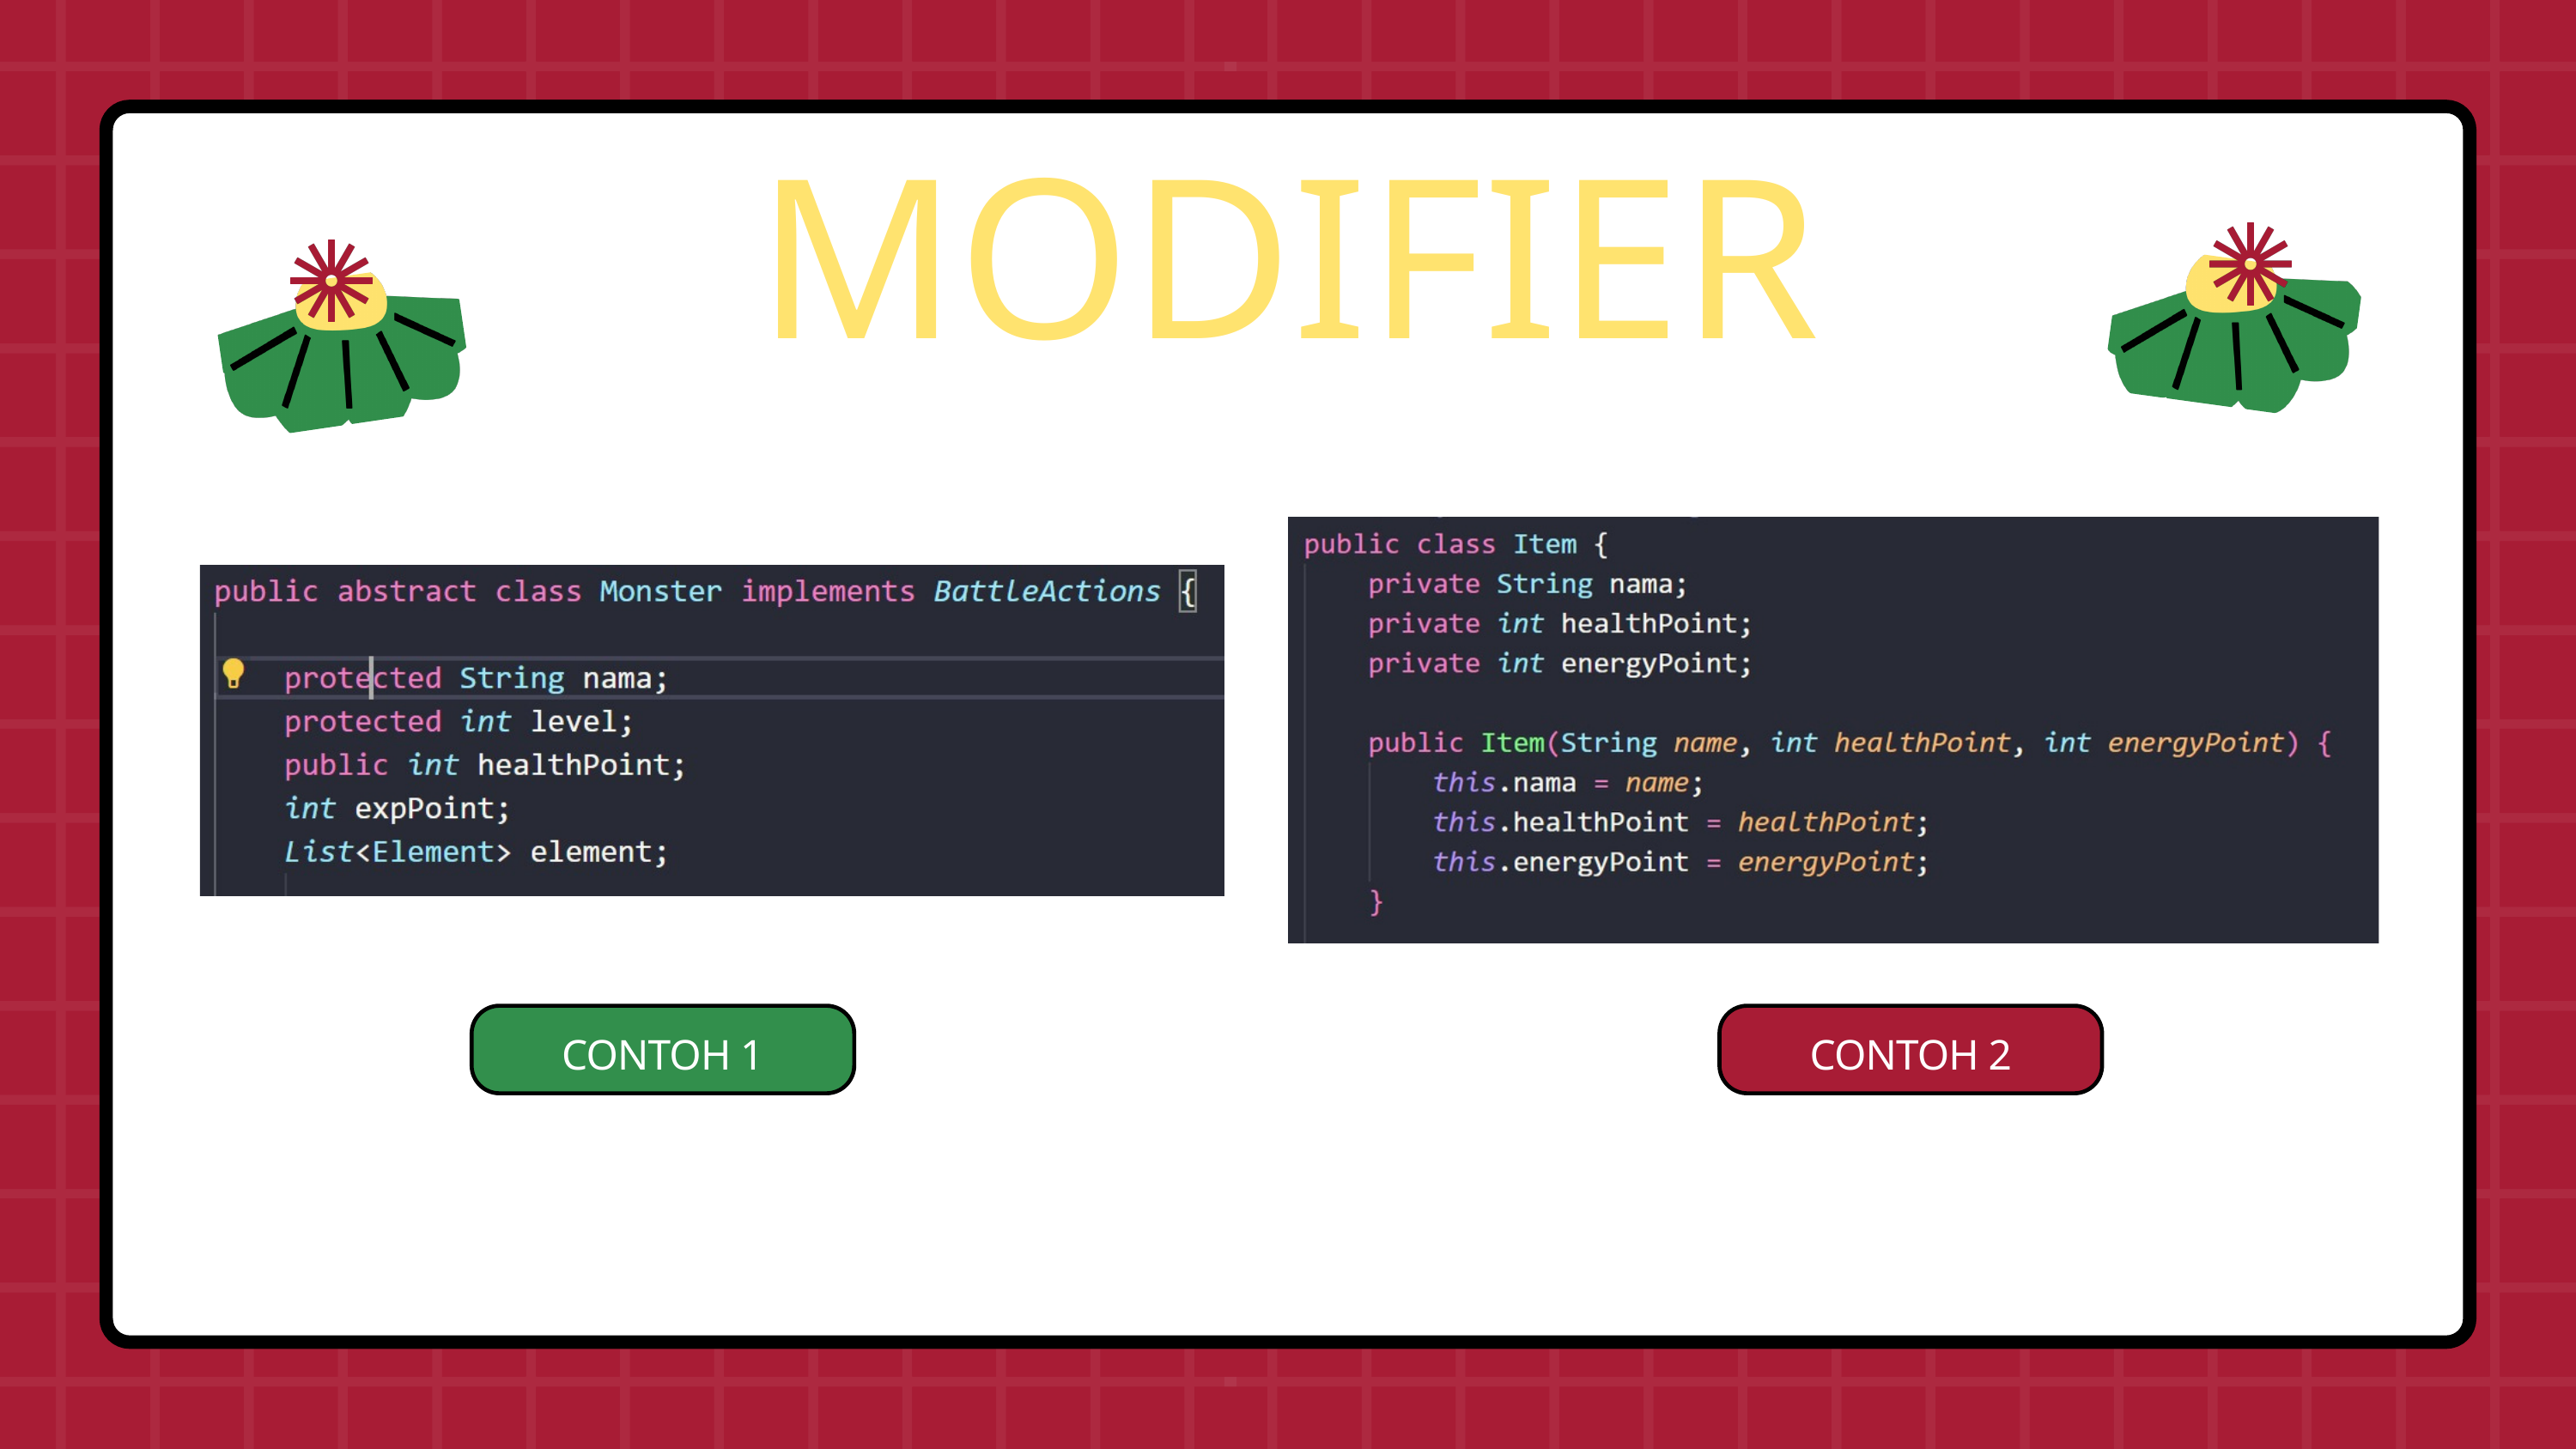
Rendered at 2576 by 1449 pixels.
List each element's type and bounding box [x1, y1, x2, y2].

text_box [1719, 1005, 2103, 1094]
text_box [1224, 0, 2576, 1449]
text_box [471, 1005, 855, 1094]
text_box [106, 106, 2470, 1343]
text_box [0, 0, 1224, 1449]
